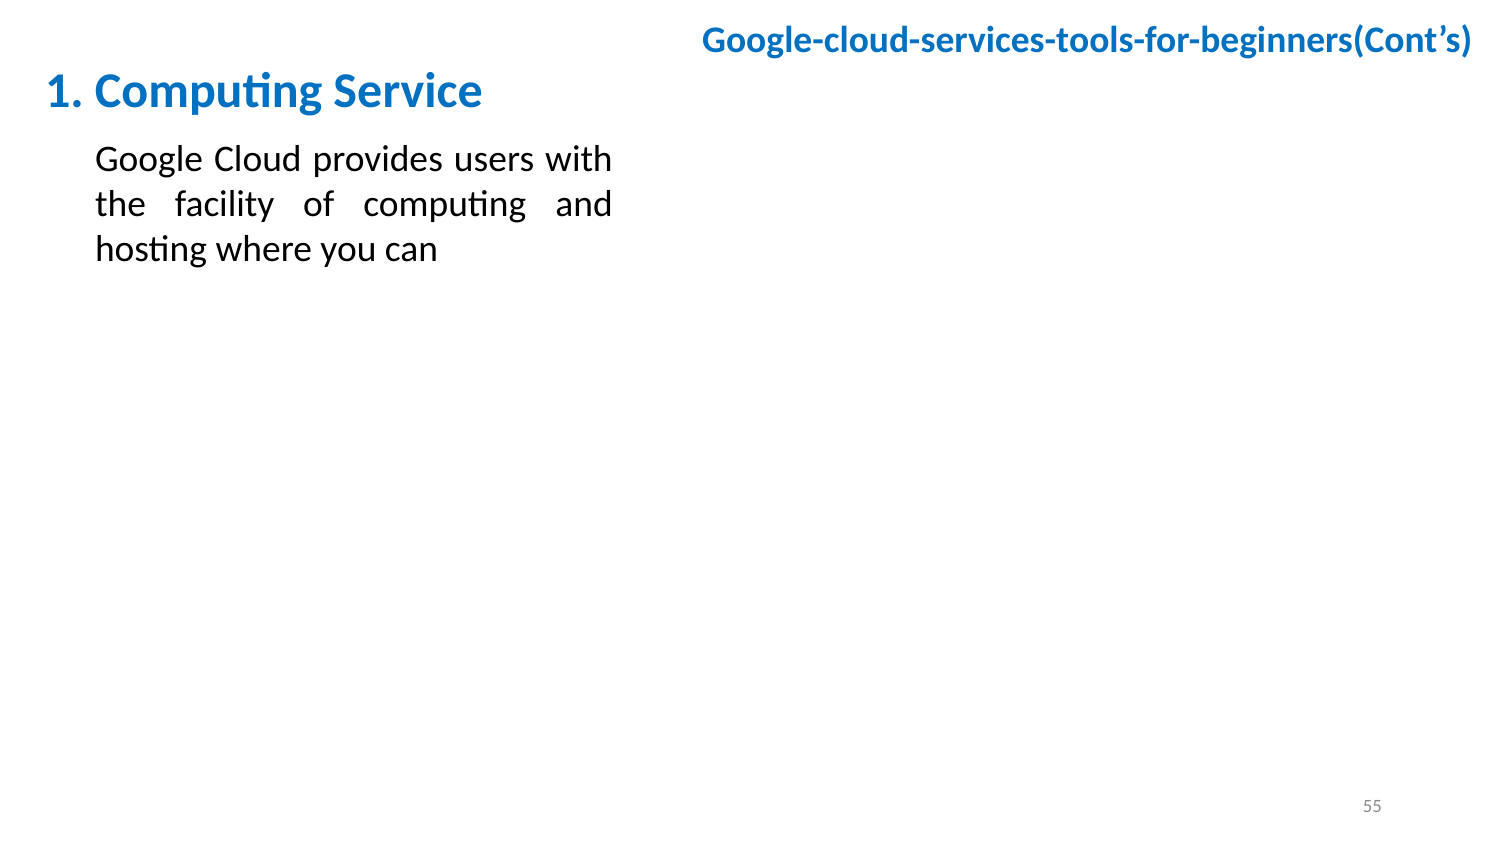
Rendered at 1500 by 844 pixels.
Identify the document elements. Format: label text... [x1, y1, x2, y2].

text_box Google-cloud-services-tools-for-beginners(Cont’s) [687, 7, 1489, 67]
slide_number 55 [1059, 782, 1397, 827]
text_box 1. Computing Service [30, 50, 499, 125]
text_box Google Cloud provides users with the facility of computing and hosting where you can [80, 126, 628, 277]
